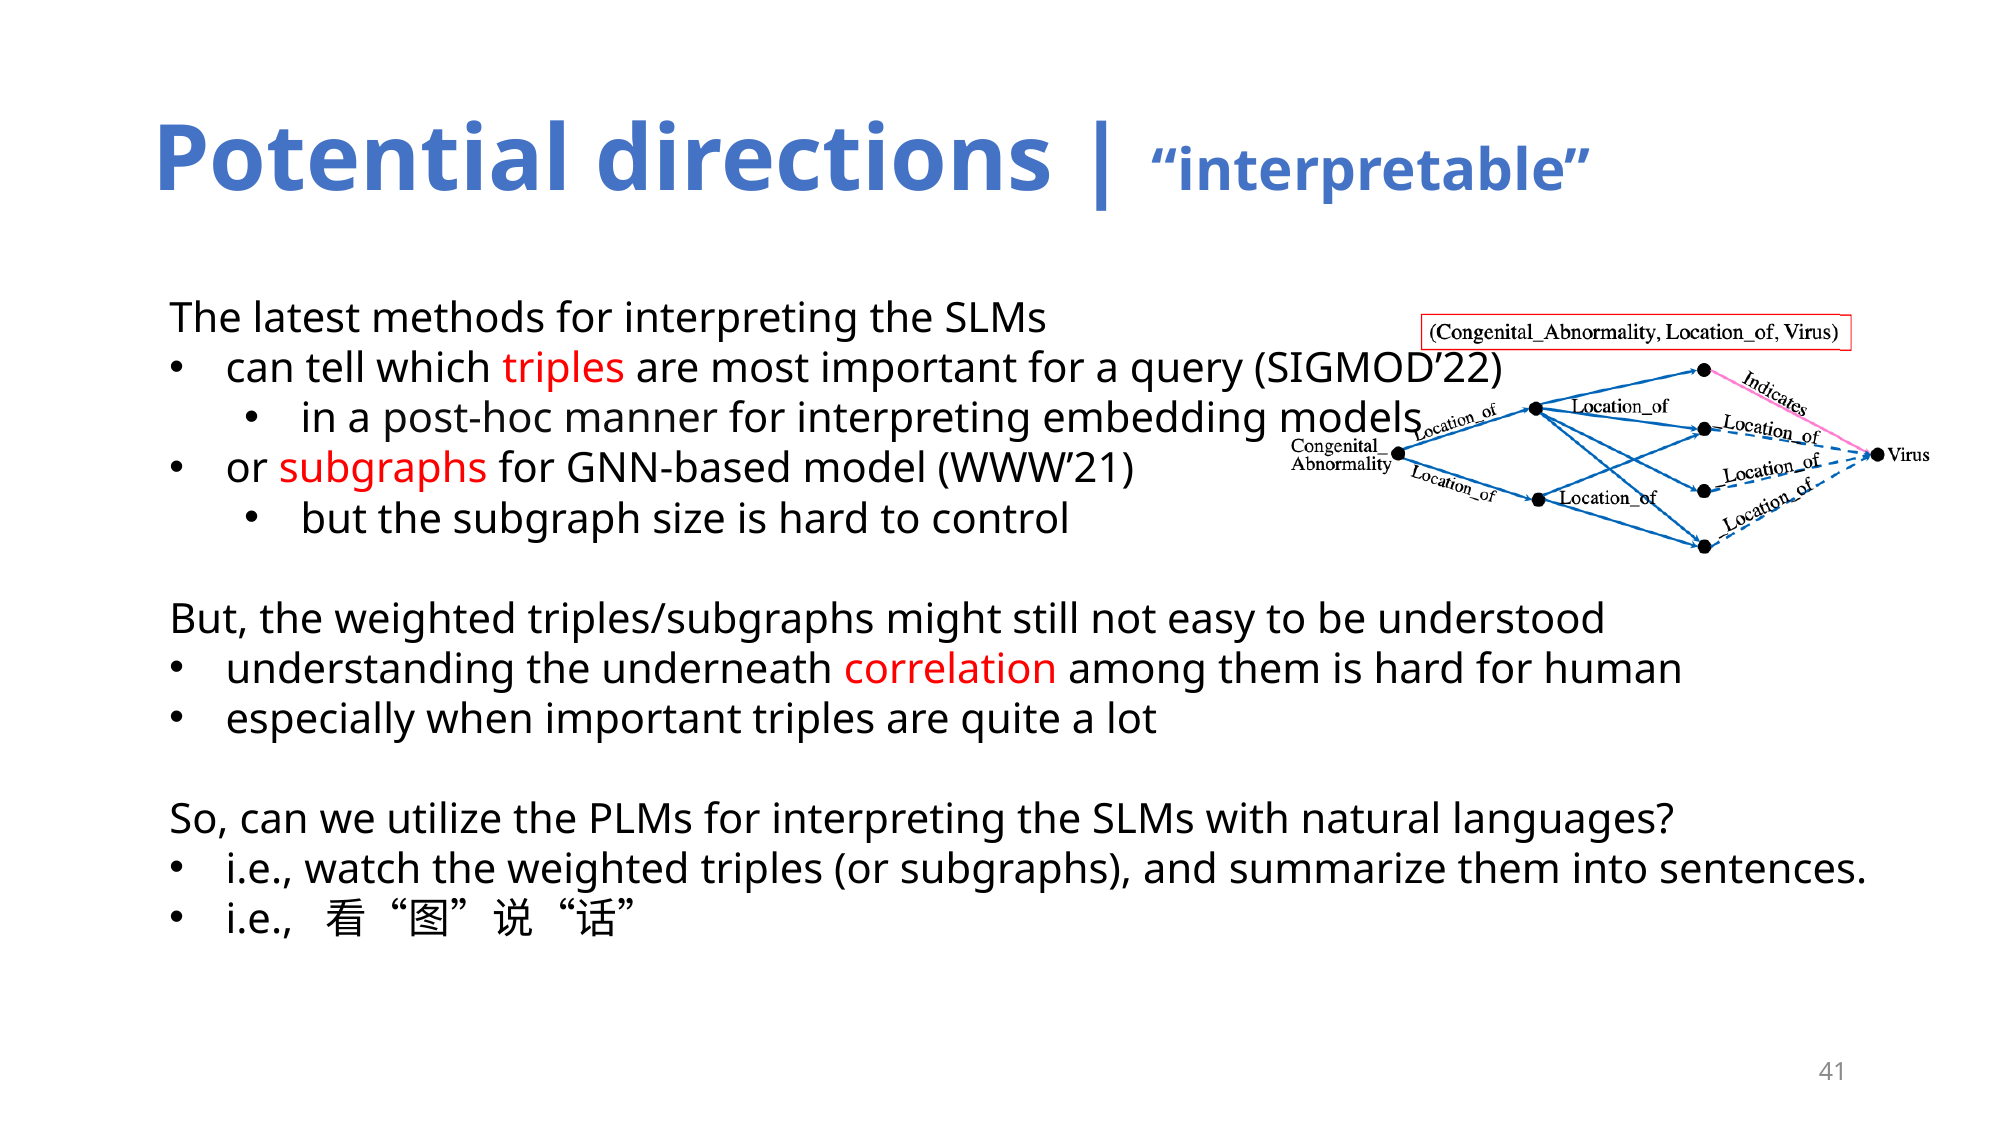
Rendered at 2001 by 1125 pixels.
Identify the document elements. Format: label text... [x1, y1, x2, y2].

picture [1280, 309, 1939, 563]
text_box The latest methods for interpreting the SLMs can tell which triples are most important for a query (SIGMOD’22) in a post-hoc manner for interpreting embedding models or subgraphs for GNN-based model (WWW’21) but the subgraph size is hard to control But, the weighted triples/subgraphs might still not easy to be understood understanding the underneath correlation among them is hard for human especially when important triples are quite a lot So, can we utilize the PLMs for interpreting the SLMs with natural languages? i.e., watch the weighted triples (or subgraphs), and summarize them into sentences. i.e., 看“图”说“话” [154, 283, 1939, 949]
slide_number 41 [1412, 1042, 1863, 1103]
title Potential directions | “interpretable” [137, 52, 1863, 270]
